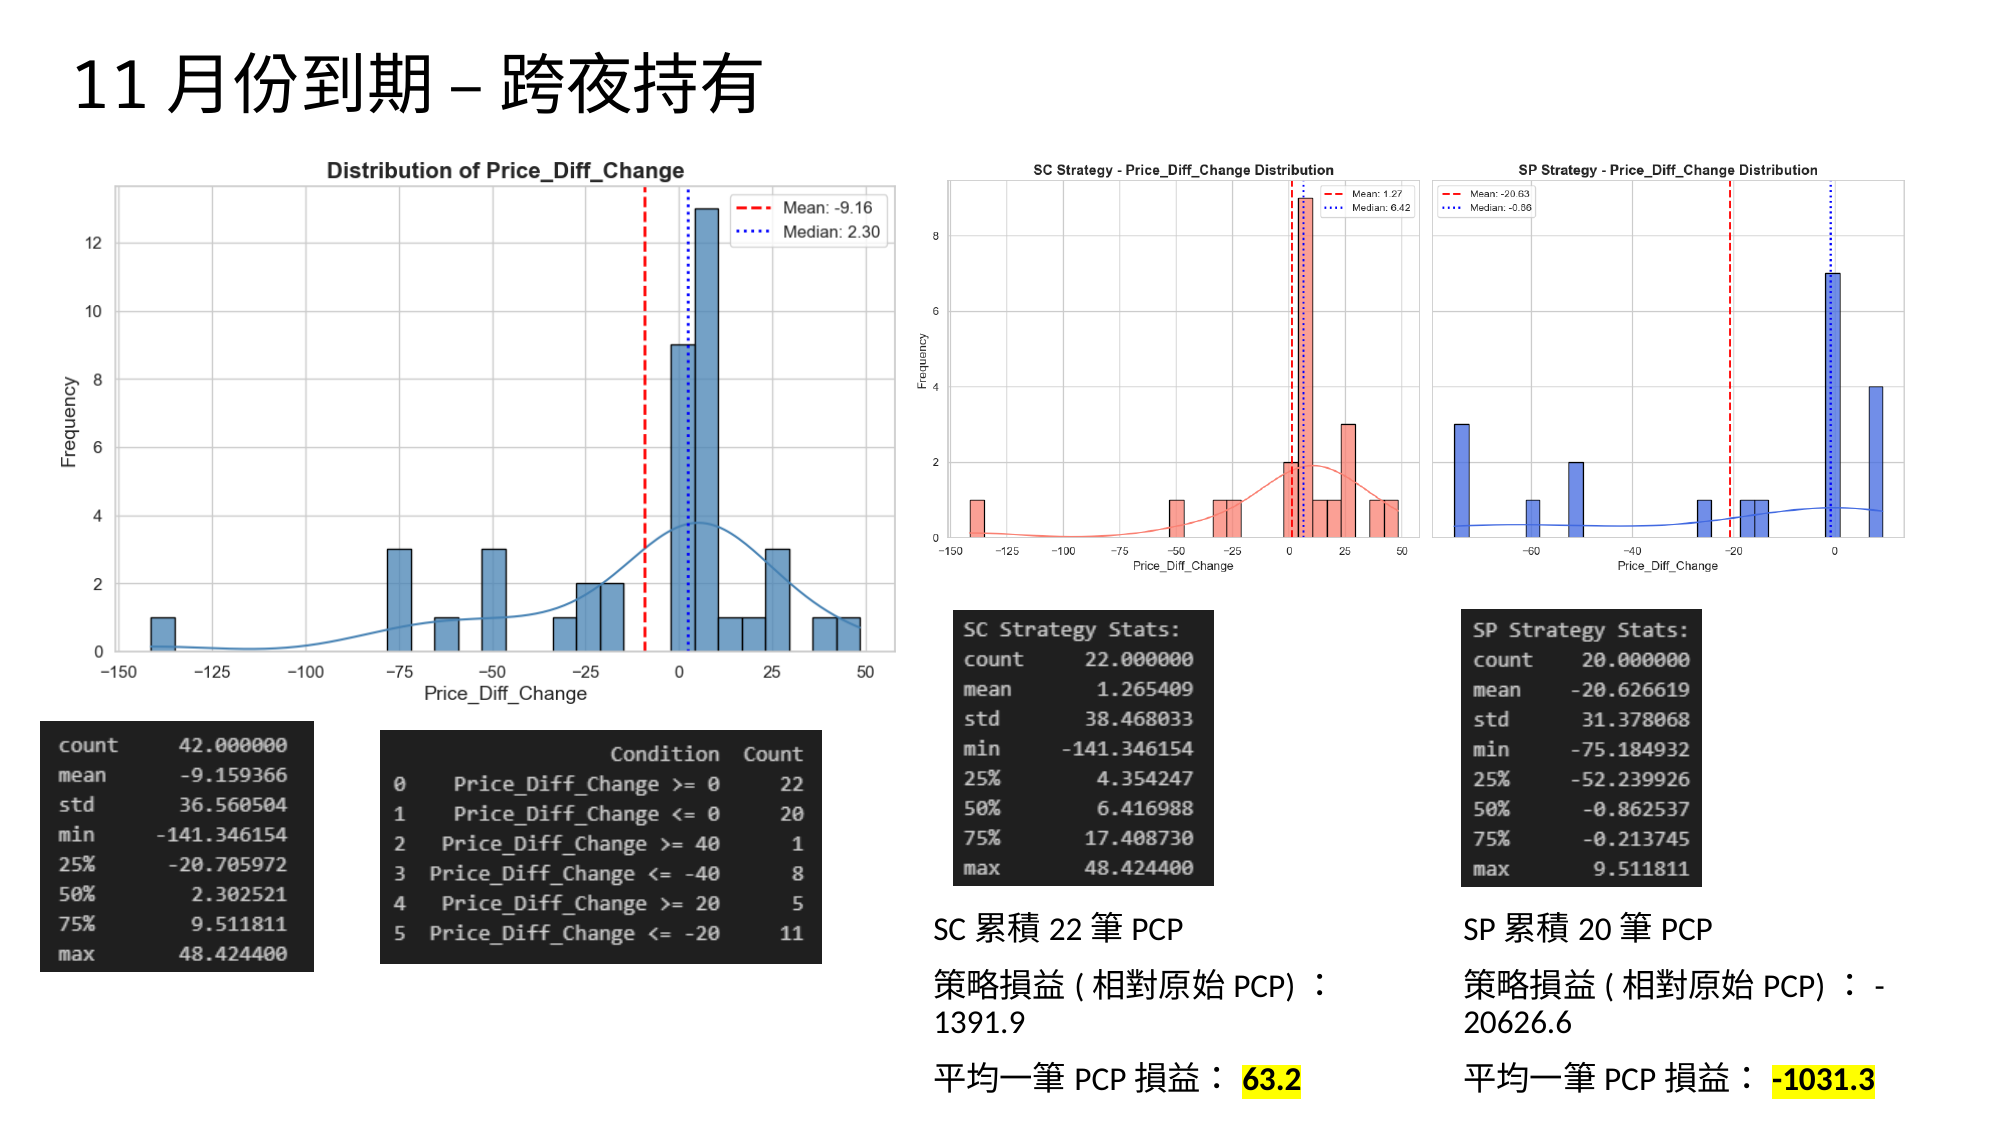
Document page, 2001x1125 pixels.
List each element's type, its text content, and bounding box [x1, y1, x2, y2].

picture [953, 610, 1214, 886]
picture [50, 152, 905, 714]
list SC累積22筆PCP 策略損益(相對原始PCP)：1391.9 平均一筆PCP損益：63.2 [918, 904, 1419, 1125]
picture [40, 721, 315, 972]
picture [380, 730, 822, 964]
text_box SP累積20筆PCP 策略損益(相對原始PCP)：-20626.6 平均一筆PCP損益：-1031.3 [1448, 904, 2000, 1125]
picture [1461, 609, 1702, 887]
text_box 11月份到期 – 跨夜持有 [55, 0, 1781, 196]
picture [910, 157, 1911, 580]
